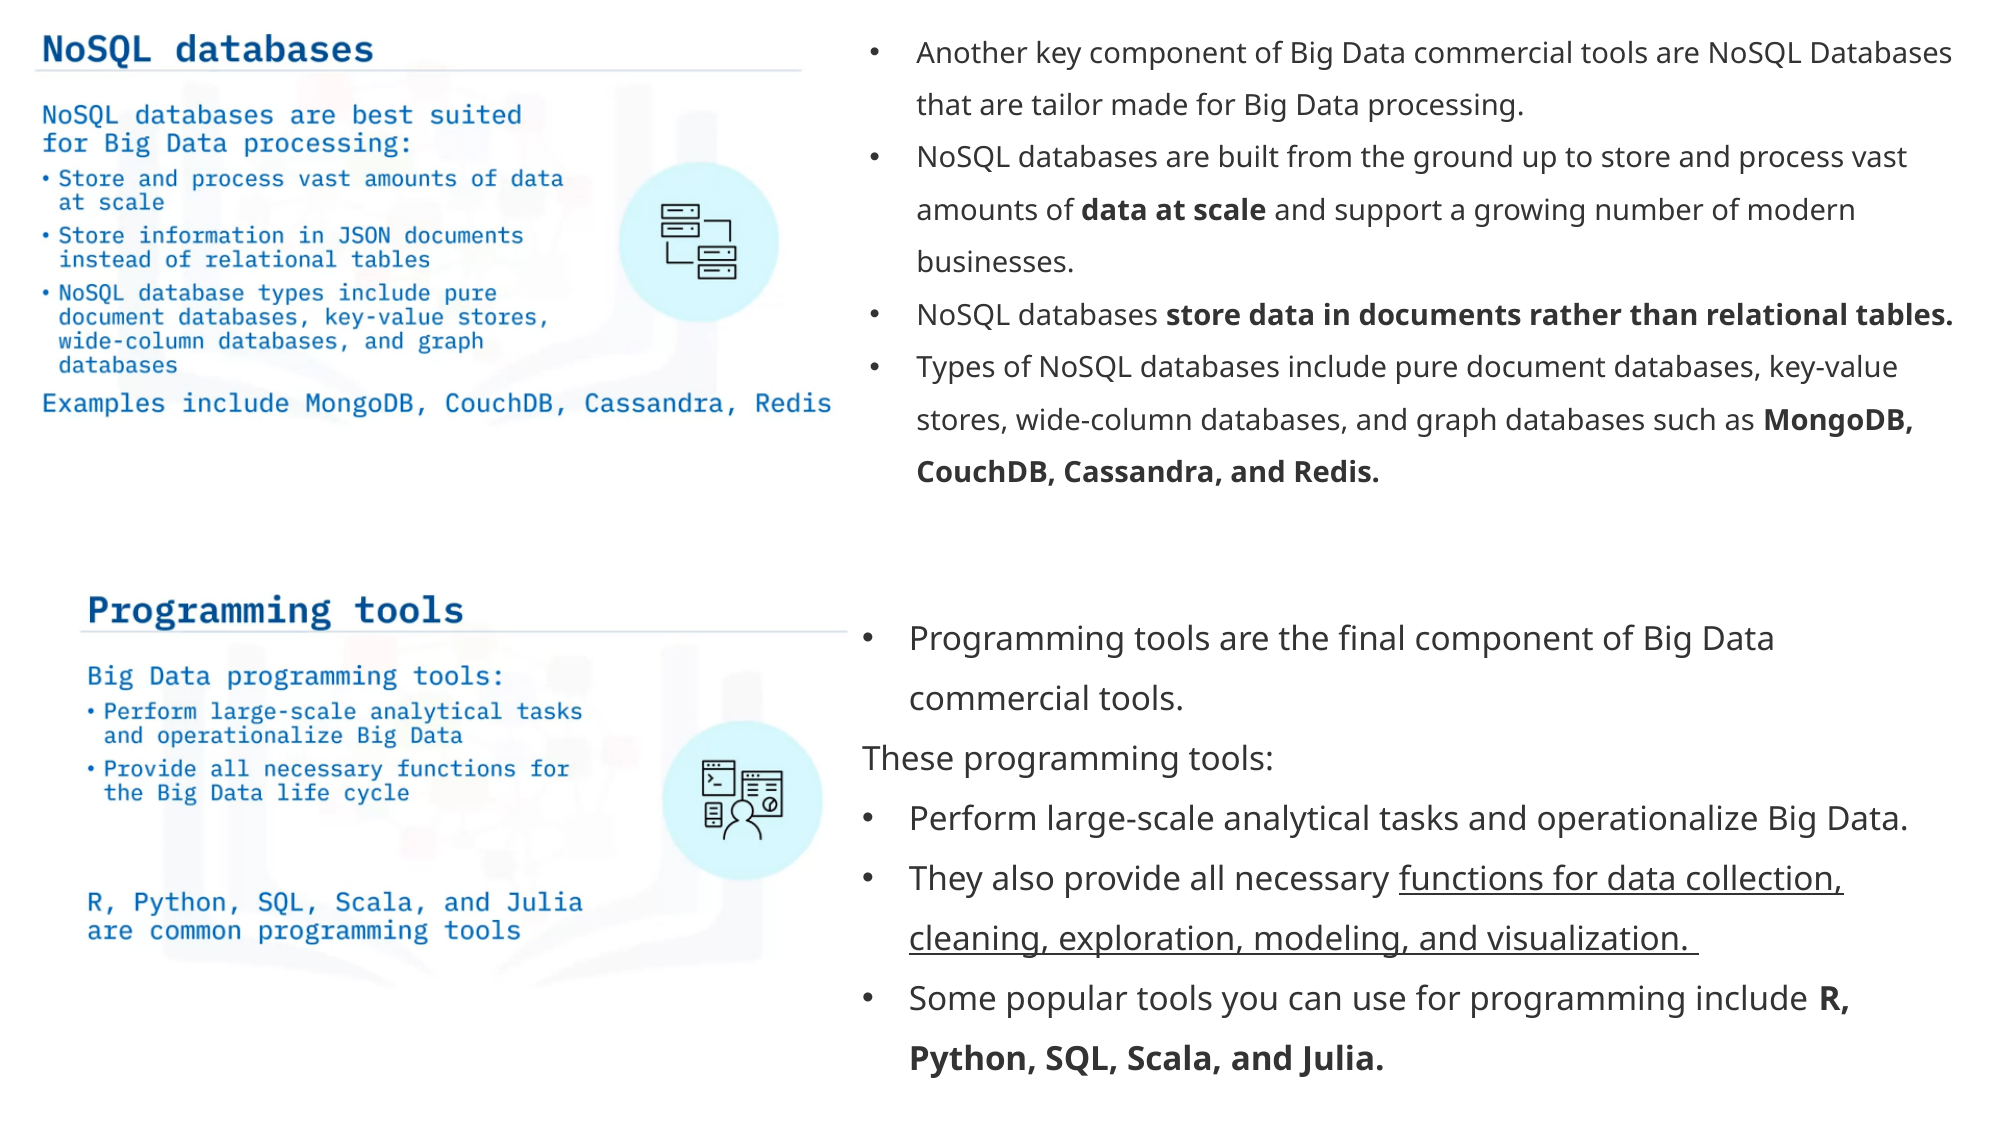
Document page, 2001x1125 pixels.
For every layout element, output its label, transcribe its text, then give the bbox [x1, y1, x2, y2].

picture [41, 588, 848, 997]
text_box Programming tools are the final component of Big Data commercial tools. These programming tools: Perform large-scale analytical tasks and operationalize Big Data. They also provide all necessary functions for data collection, cleaning, exploration, modeling, and visualization. Some popular tools you can use for programming include R, Python, SQL, Scala, and Julia. [847, 590, 1959, 1084]
text_box Another key component of Big Data commercial tools are NoSQL Databases that are tailor made for Big Data processing. NoSQL databases are built from the ground up to store and process vast amounts of data at scale and support a growing number of modern businesses. NoSQL databases store data in documents rather than relational tables. Types of NoSQL databases include pure document databases, key-value stores, wide-column databases, and graph databases such as MongoDB, CouchDB, Cassandra, and Redis. [854, 9, 2000, 496]
picture [23, 5, 855, 435]
